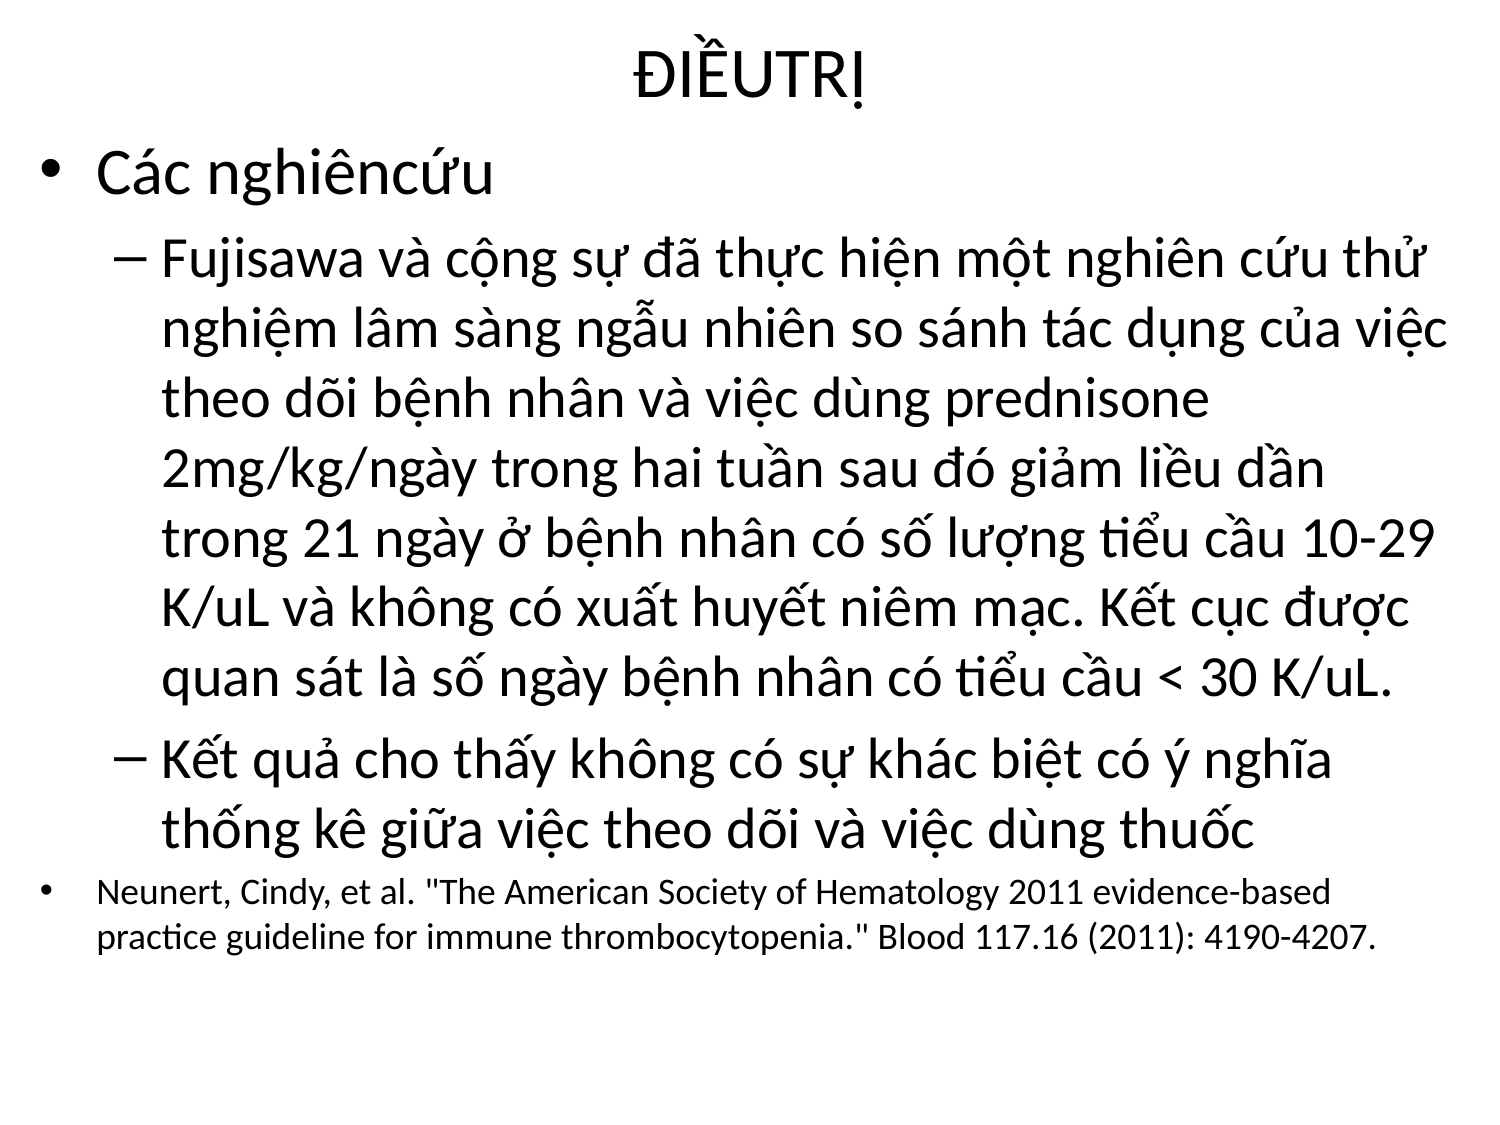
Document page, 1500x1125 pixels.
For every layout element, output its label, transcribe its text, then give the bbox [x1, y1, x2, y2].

title ĐIỀUTRỊ [24, 18, 1475, 120]
list Các nghiêncứu Fujisawa và cộng sự đã thực hiện một nghiên cứu thử nghiệm lâm sàng ngẫu nhiên so sánh tác dụng của việc theo dõi bệnh nhân và việc dùng prednisone 2mg/kg/ngày trong hai tuần sau đó giảm liều dần trong 21 ngày ở bệnh nhân có số lượng tiểu cầu 10-29 K/uL và không có xuất huyết niêm mạc. Kết cục được quan sát là số ngày bệnh nhân có tiểu cầu < 30 K/uL. Kết quả cho thấy không có sự khác biệt có ý nghĩa thống kê giữa việc theo dõi và việc dùng thuốc Neunert, Cindy, et al. "The American Society of Hematology 2011 evidence-based practice guideline for immune thrombocytopenia." Blood 117.16 (2011): 4190-4207. [24, 120, 1475, 1107]
